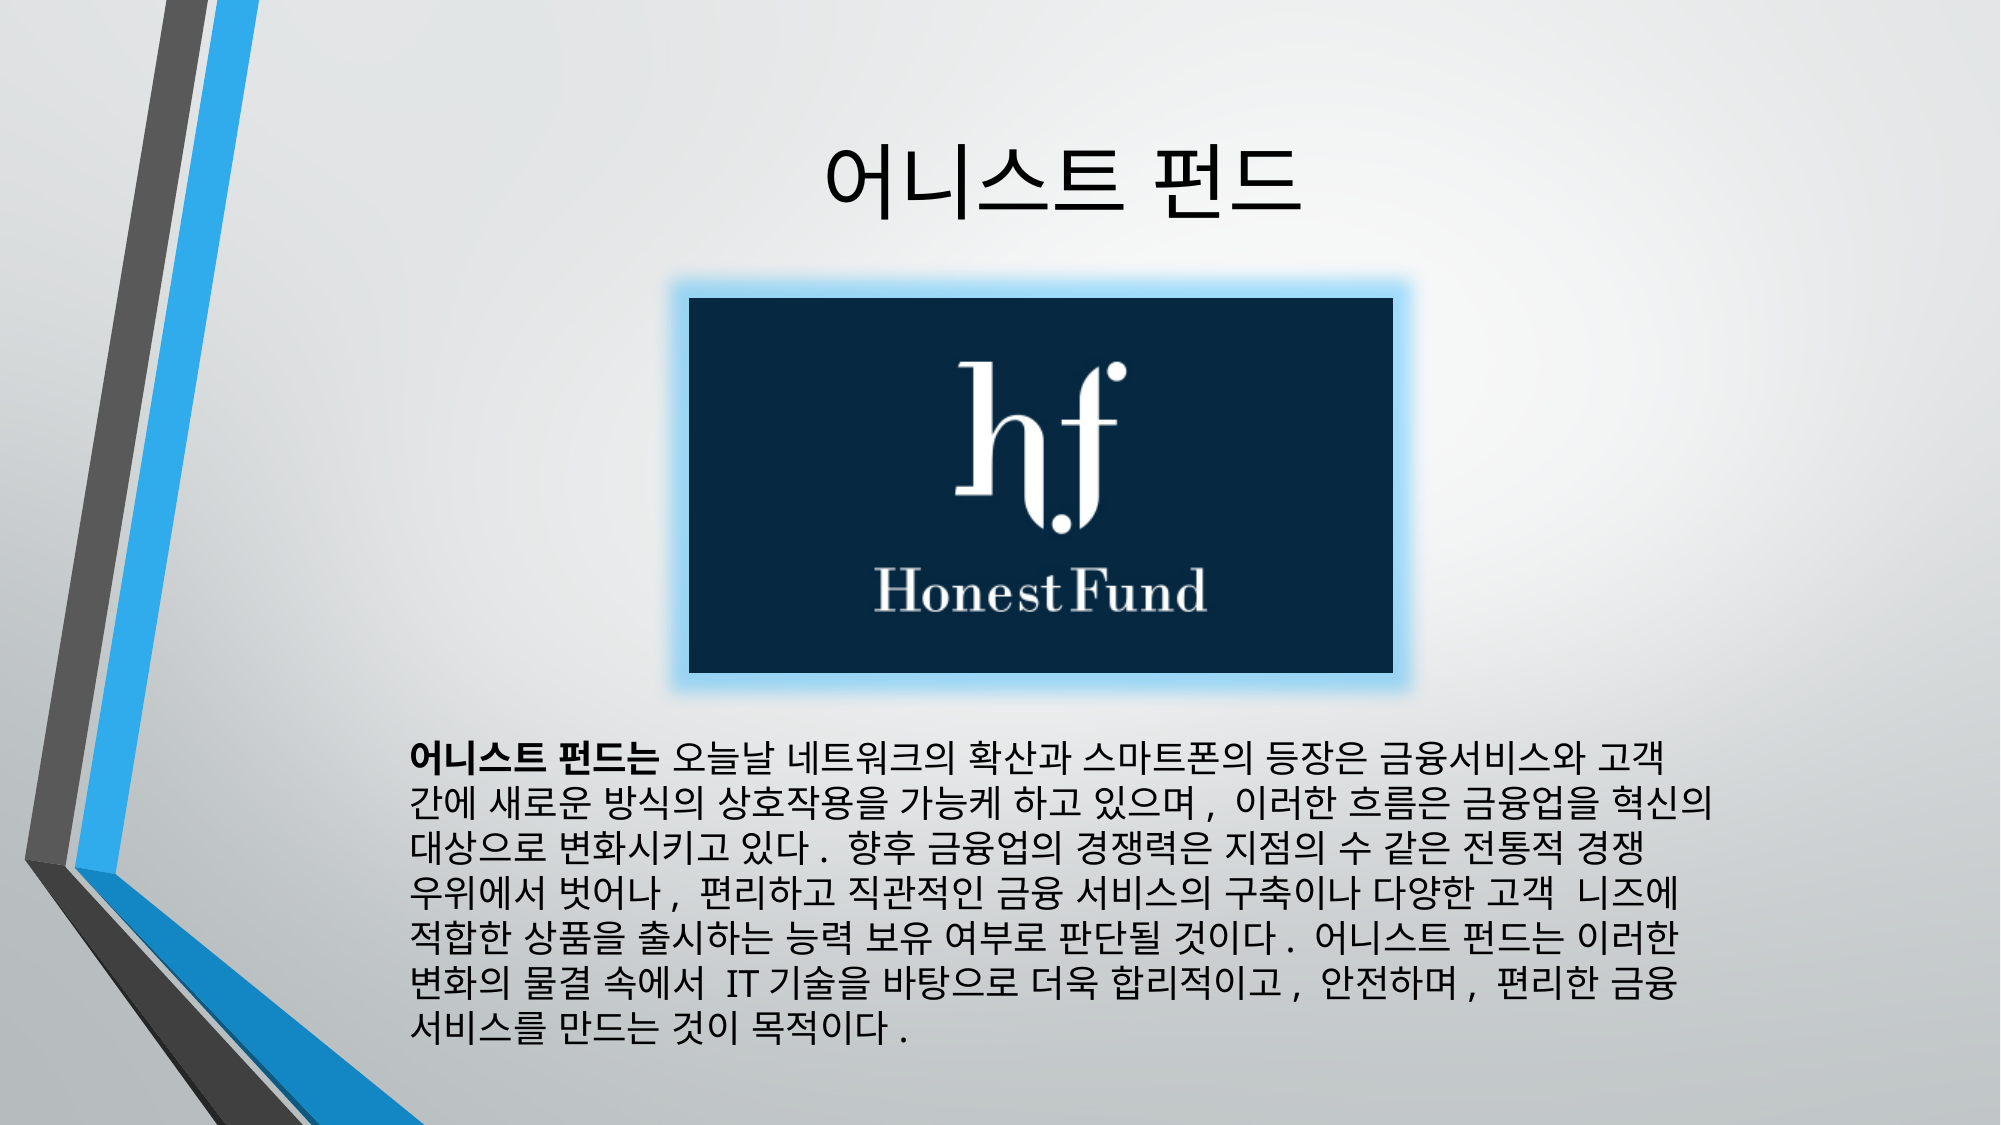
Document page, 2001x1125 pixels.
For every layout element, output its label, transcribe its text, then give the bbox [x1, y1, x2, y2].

picture [688, 297, 1393, 674]
title 어니스트 펀드 [242, 36, 1886, 324]
text_box 느낀점 [662, 271, 1419, 324]
text_box 어니스트 펀드는 오늘날 네트워크의 확산과 스마트폰의 등장은 금융서비스와 고객 간에 새로운 방식의 상호작용을 가능케 하고 있으며, 이러한 흐름은 금융업을 혁신의 대상으로 변화시키고 있다. 향후 금융업의 경쟁력은 지점의 수 같은 전통적 경쟁 우위에서 벗어나, 편리하고 직관적인 금융 서비스의 구축이나 다양한 고객 니즈에 적합한 상품을 출시하는 능력 보유 여부로 판단될 것이다. 어니스트 펀드는 이러한 변화의 물결 속에서 IT기술을 바탕으로 더욱 합리적이고, 안전하며, 편리한 금융 서비스를 만드는 것이 목적이다. [394, 727, 1733, 1058]
